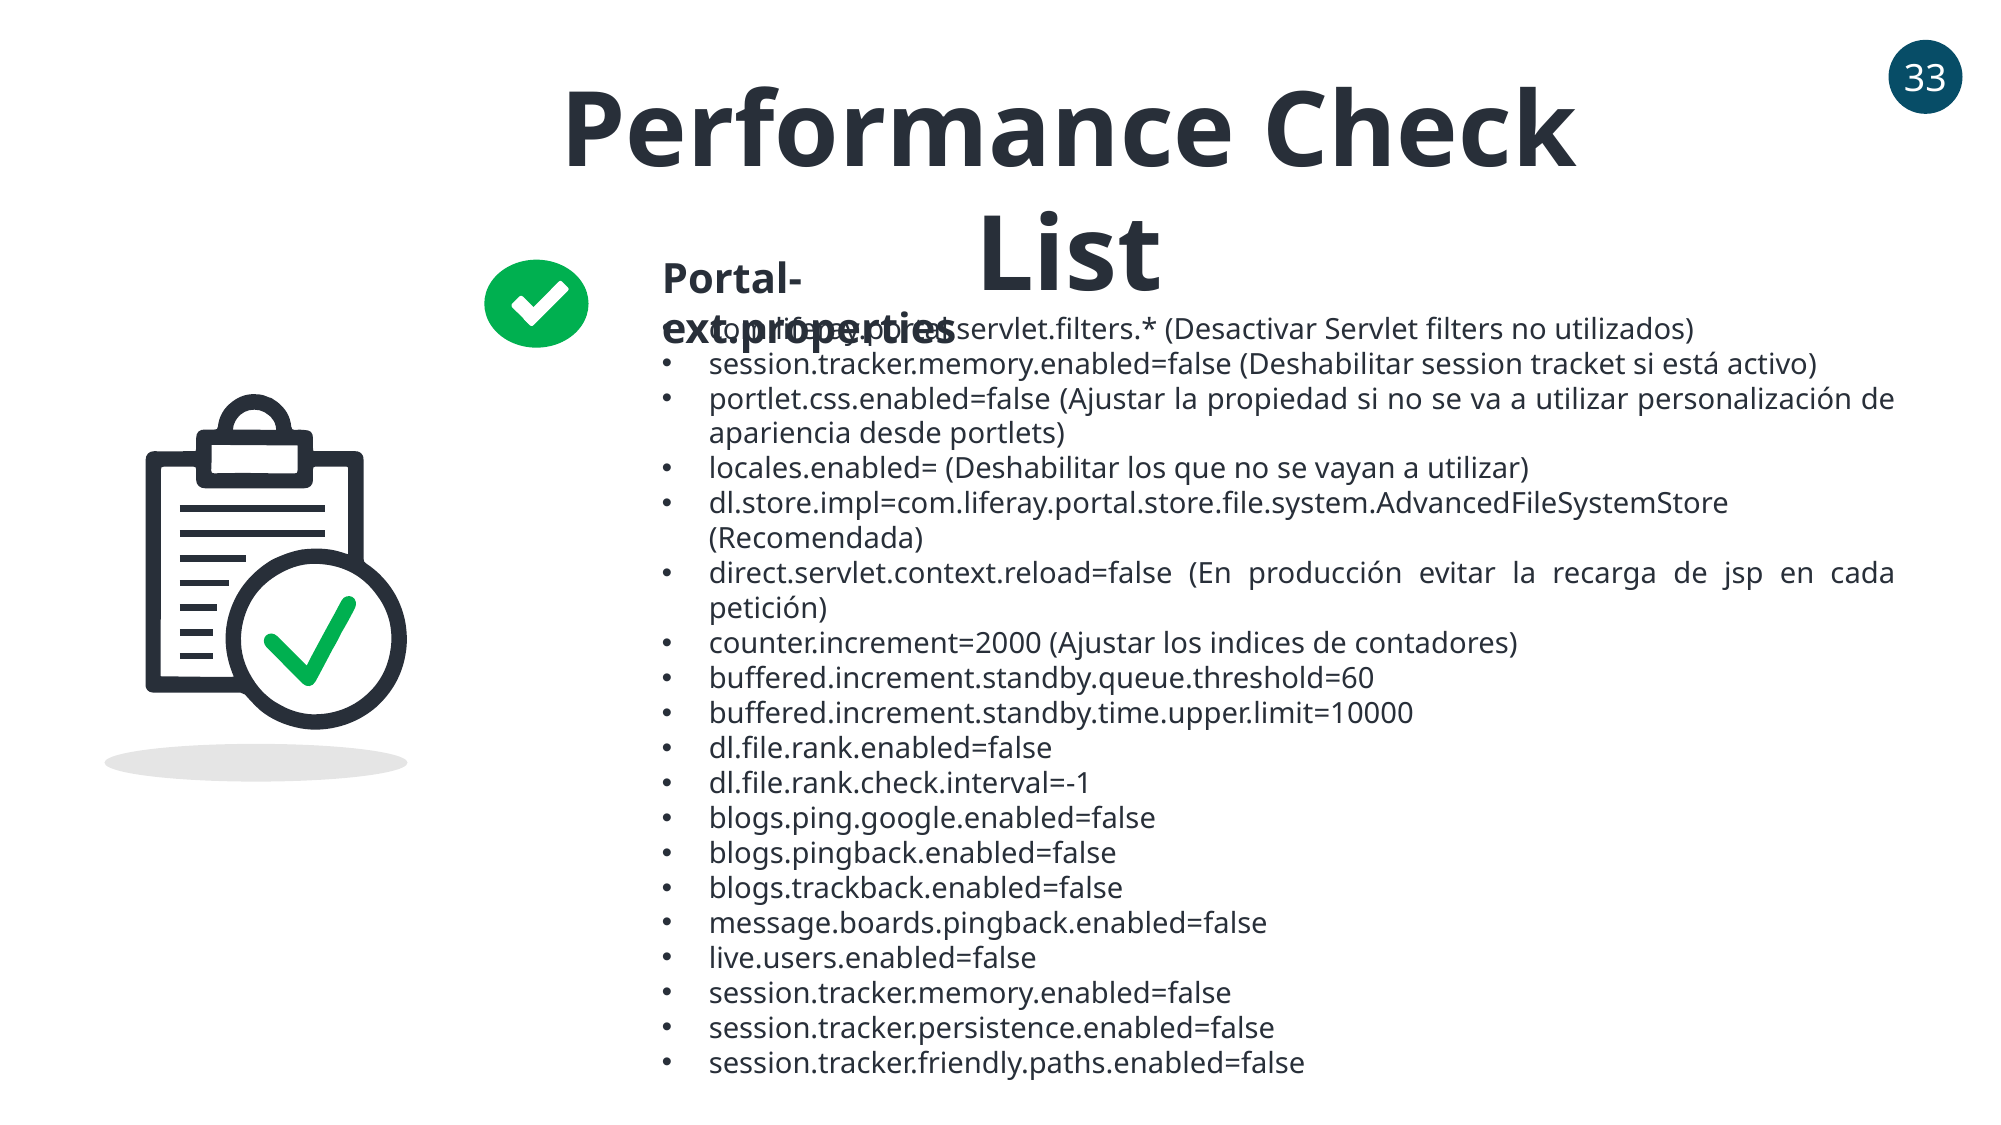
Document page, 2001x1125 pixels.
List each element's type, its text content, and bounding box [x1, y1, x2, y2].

text_box Portal-ext.properties [647, 244, 1086, 360]
text_box 33 [1887, 38, 1964, 115]
text_box [103, 742, 409, 783]
text_box Performance Check List [492, 54, 1646, 320]
text_box com.liferay.portal.servlet.filters.* (Desactivar Servlet filters no utilizados) session.tracker.memory.enabled=false (Deshabilitar session tracket si está activo) portlet.css.enabled=false (Ajustar la propiedad si no se va a utilizar personalización de apariencia desde portlets) locales.enabled= (Deshabilitar los que no se vayan a utilizar) dl.store.impl=com.liferay.portal.store.file.system.AdvancedFileSystemStore (Recomendada) direct.servlet.context.reload=false (En producción evitar la recarga de jsp en cada petición) counter.increment=2000 (Ajustar los indices de contadores) buffered.increment.standby.queue.threshold=60 buffered.increment.standby.time.upper.limit=10000 dl.file.rank.enabled=false dl.file.rank.check.interval=-1 blogs.ping.google.enabled=false blogs.pingback.enabled=false blogs.trackback.enabled=false message.boards.pingback.enabled=false live.users.enabled=false session.tracker.memory.enabled=false session.tracker.persistence.enabled=false session.tracker.friendly.paths.enabled=false [647, 302, 1912, 1087]
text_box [145, 393, 408, 731]
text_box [484, 259, 589, 348]
